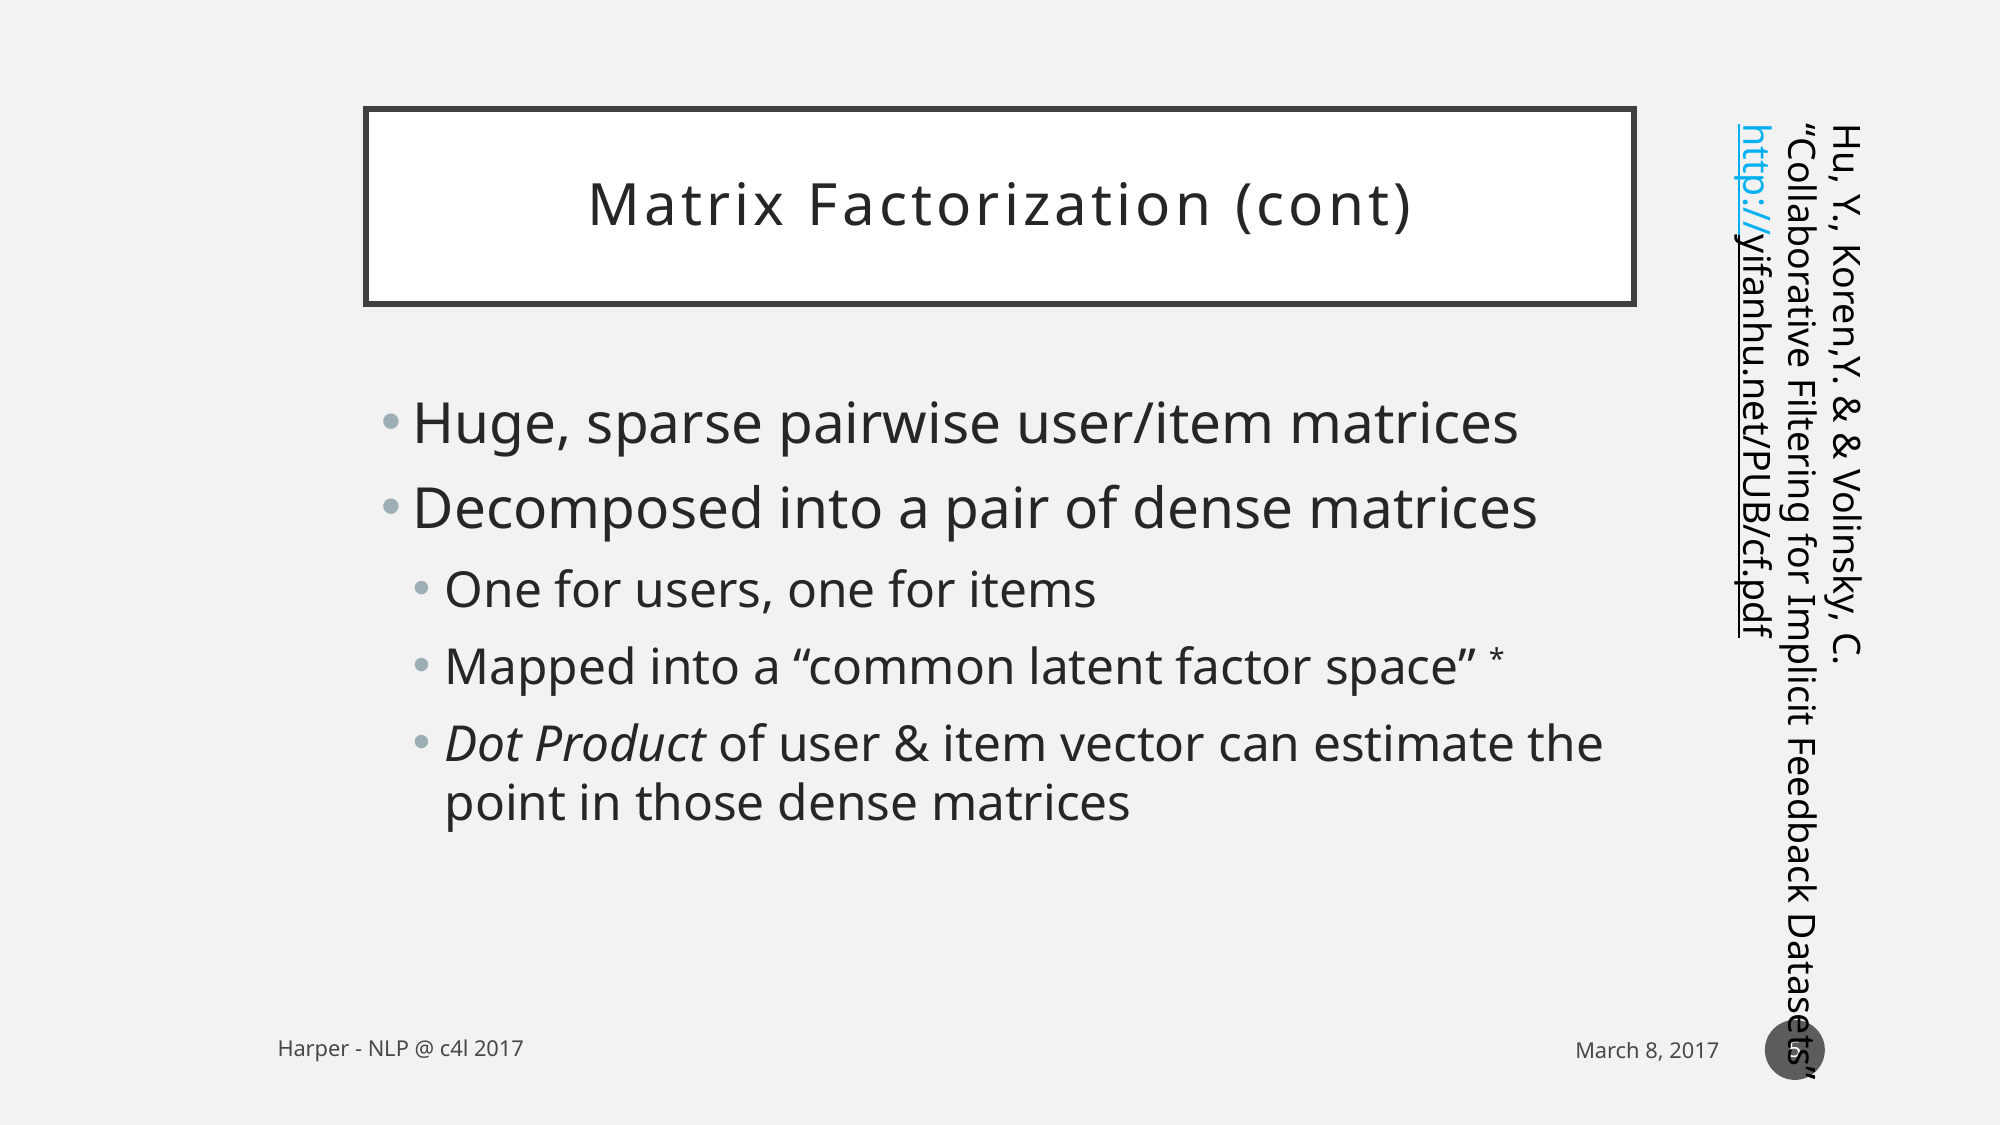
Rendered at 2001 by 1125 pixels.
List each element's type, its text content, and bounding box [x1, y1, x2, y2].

title Matrix Factorization (cont) [363, 106, 1637, 307]
text_box Hu, Y., Koren,Y. & & Volinsky, C. “Collaborative Filtering for Implicit Feedback Datasets” http://yifanhu.net/PUB/cf.pdf [1711, 109, 1879, 971]
list Huge, sparse pairwise user/item matrices Decomposed into a pair of dense matrices One for users, one for items Mapped into a “common latent factor space” * Dot Product of user & item vector can estimate the point in those dense matrices [366, 378, 1634, 961]
slide_number 5 [1764, 1019, 1825, 1080]
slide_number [1283, 1023, 1735, 1077]
footer Harper - NLP @ c4l 2017 [262, 1023, 1231, 1076]
